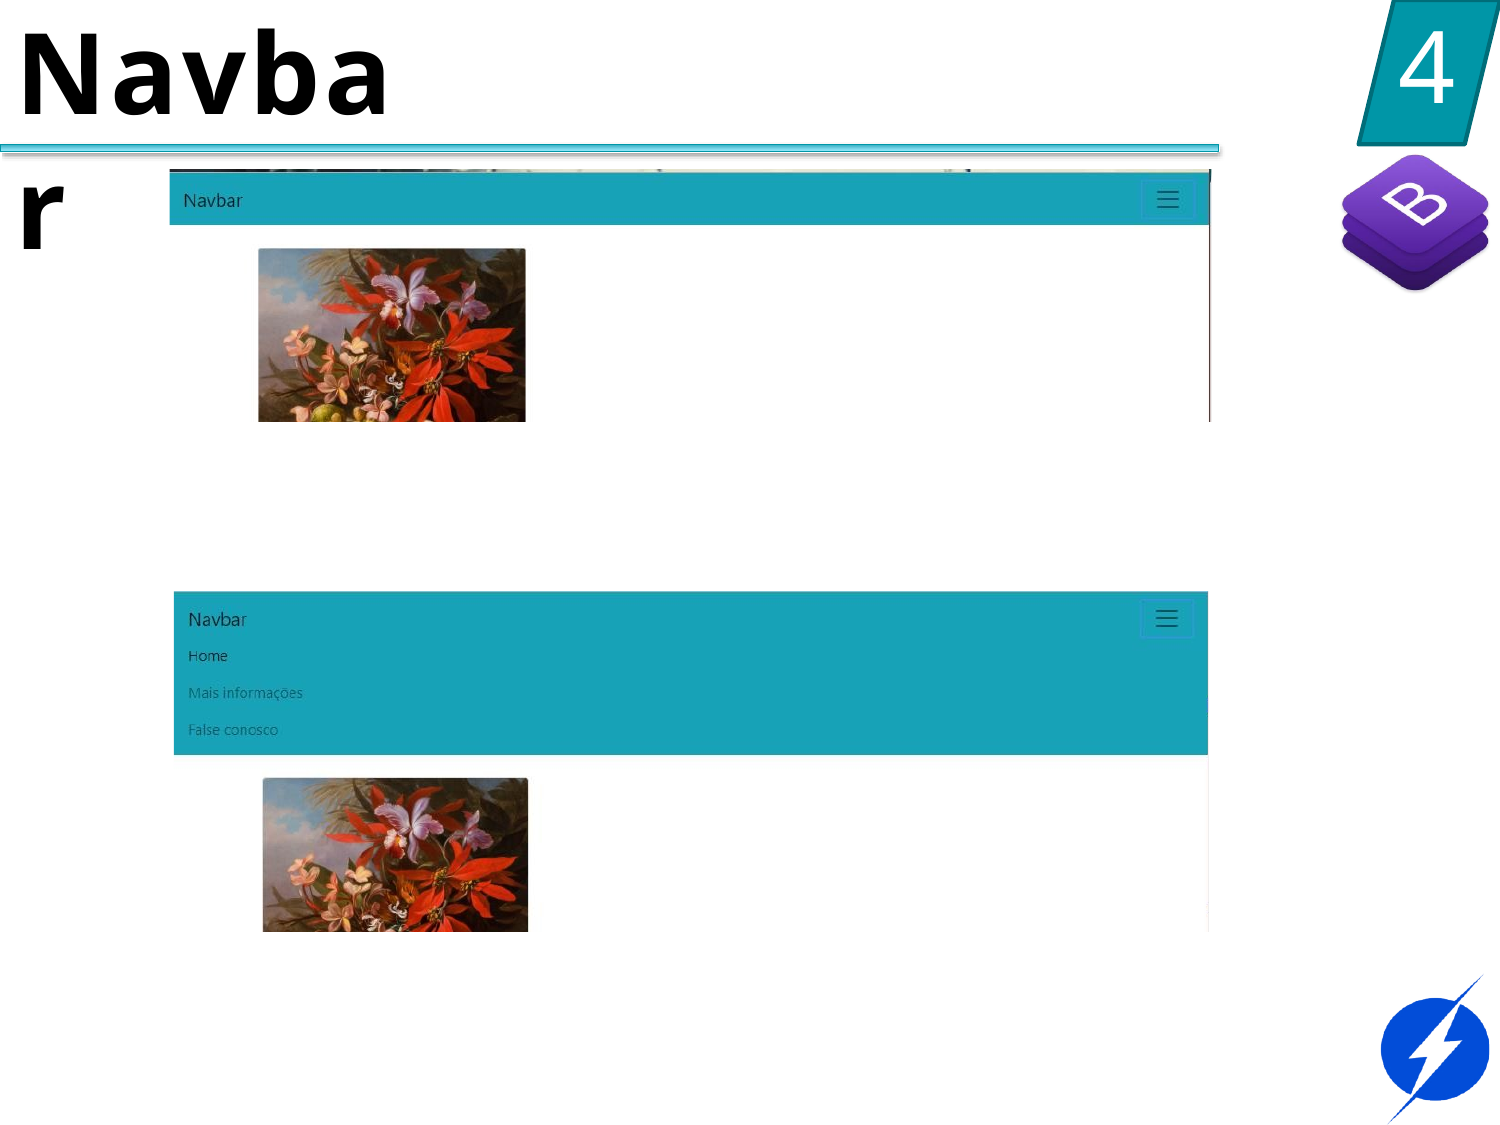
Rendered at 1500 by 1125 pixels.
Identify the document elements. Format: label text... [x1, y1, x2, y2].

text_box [0, 141, 1226, 162]
text_box [169, 170, 1212, 422]
title Navbar [12, 0, 402, 140]
title Navbar [12, 170, 169, 273]
text_box [1380, 973, 1490, 1125]
text_box [173, 591, 1209, 932]
text_box [1339, 153, 1491, 295]
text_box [1356, 0, 1500, 149]
